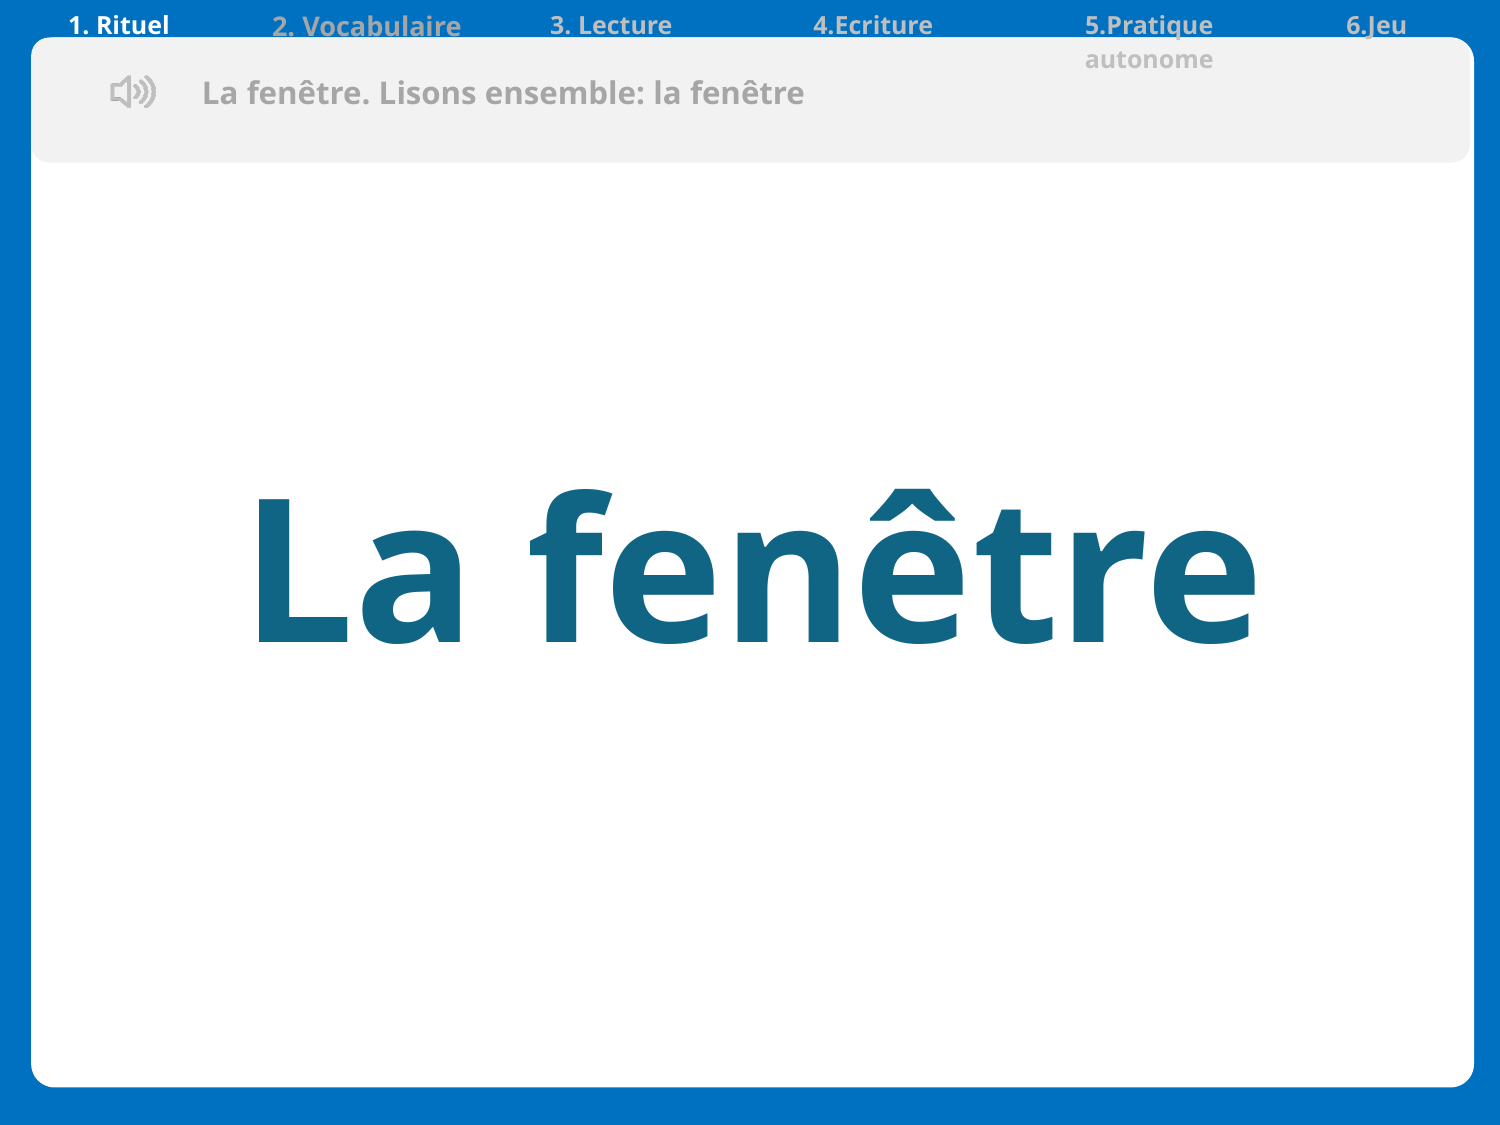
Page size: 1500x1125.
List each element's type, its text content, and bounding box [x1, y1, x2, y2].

text_box [0, 0, 1500, 1125]
table_header 6.Jeu [1286, 0, 1468, 83]
text_box [29, 43, 1472, 165]
table_header 5.Pratique autonome [1013, 0, 1286, 61]
text_box La fenêtre [29, 42, 1477, 1090]
text_box La fenêtre. Lisons ensemble: la fenêtre [187, 61, 1362, 161]
table_header 2. Vocabulaire [245, 0, 489, 61]
table_header 1. Rituel [0, 0, 245, 83]
table_header 3. Lecture [489, 0, 734, 61]
table_header 4.Ecriture [734, 0, 1013, 61]
text_box [110, 83, 156, 108]
